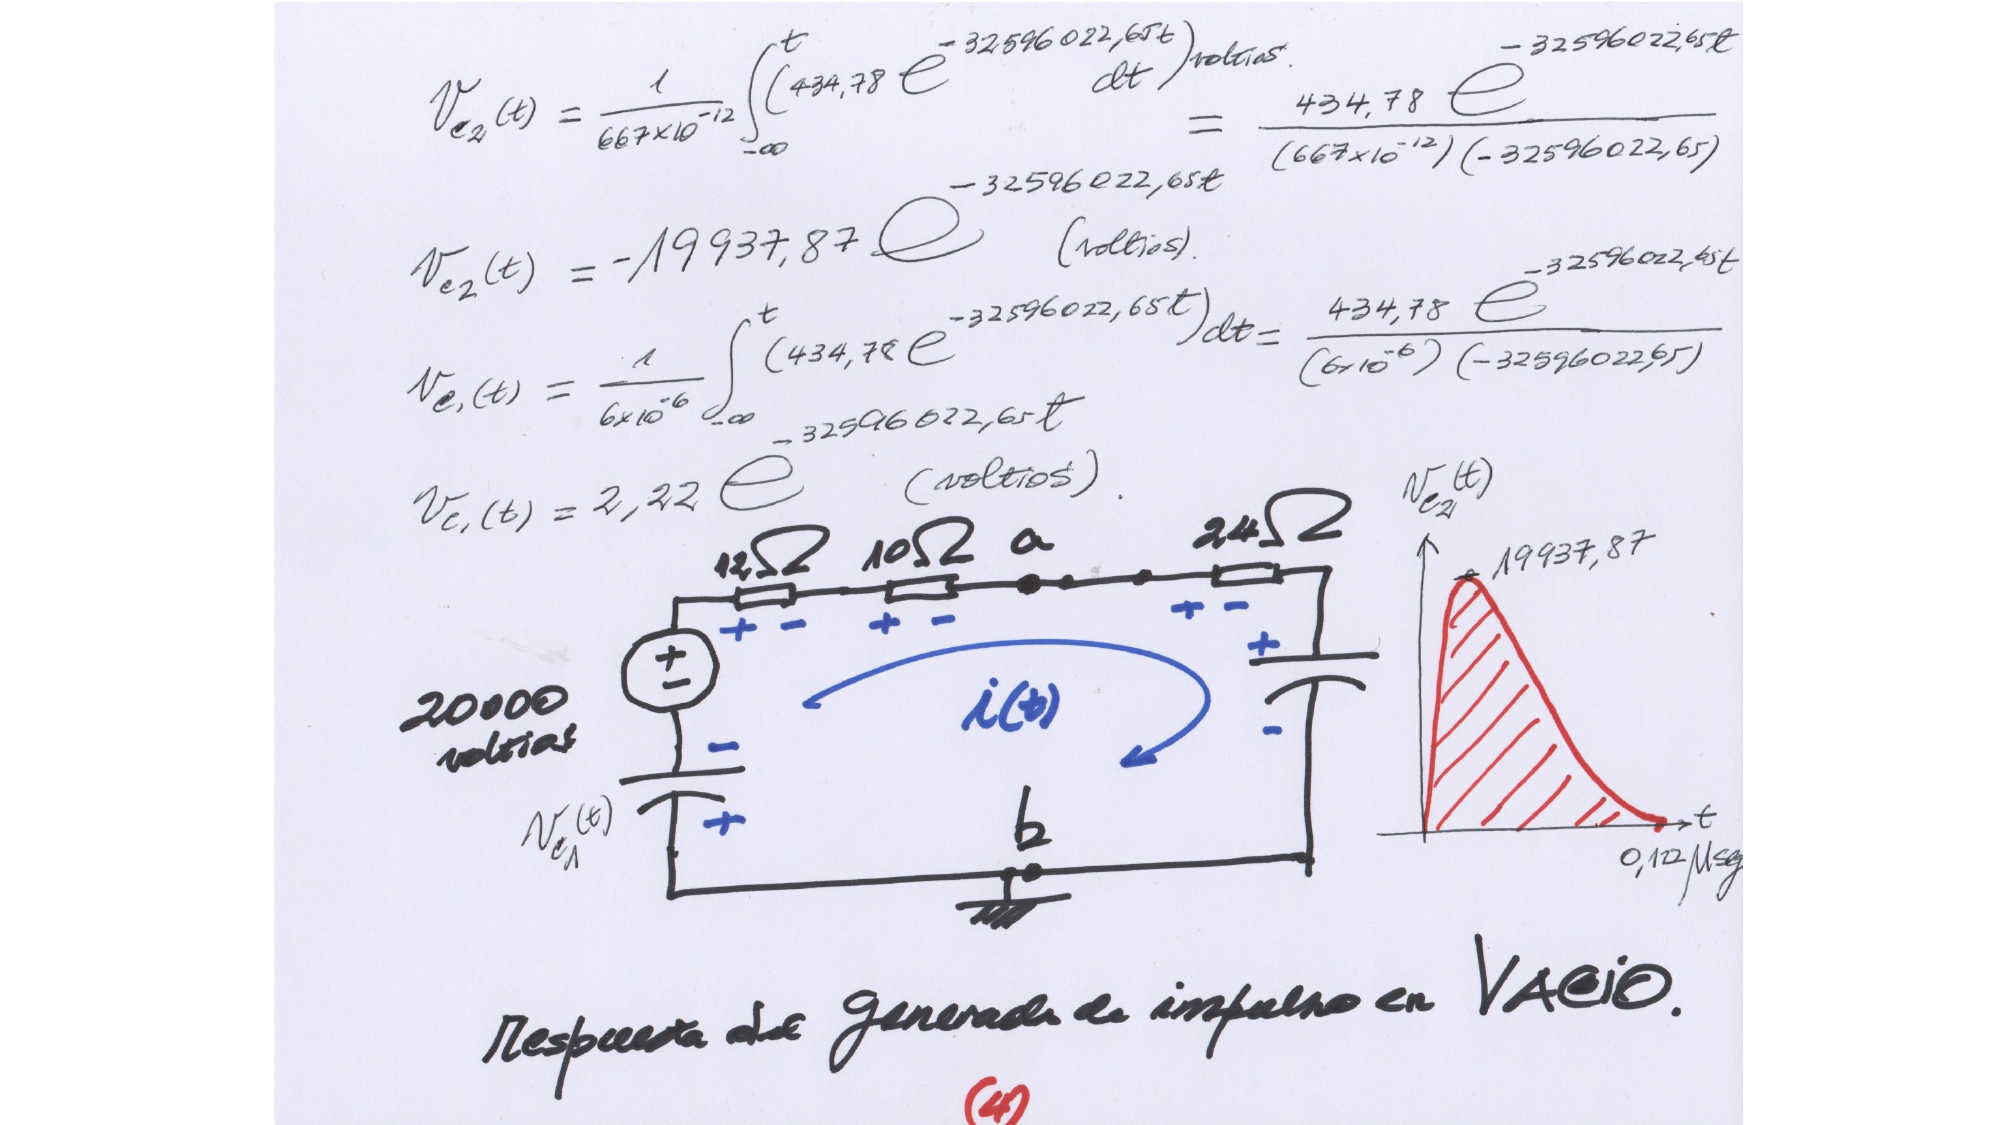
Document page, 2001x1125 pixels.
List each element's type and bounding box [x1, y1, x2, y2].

picture [274, 2, 1743, 1125]
